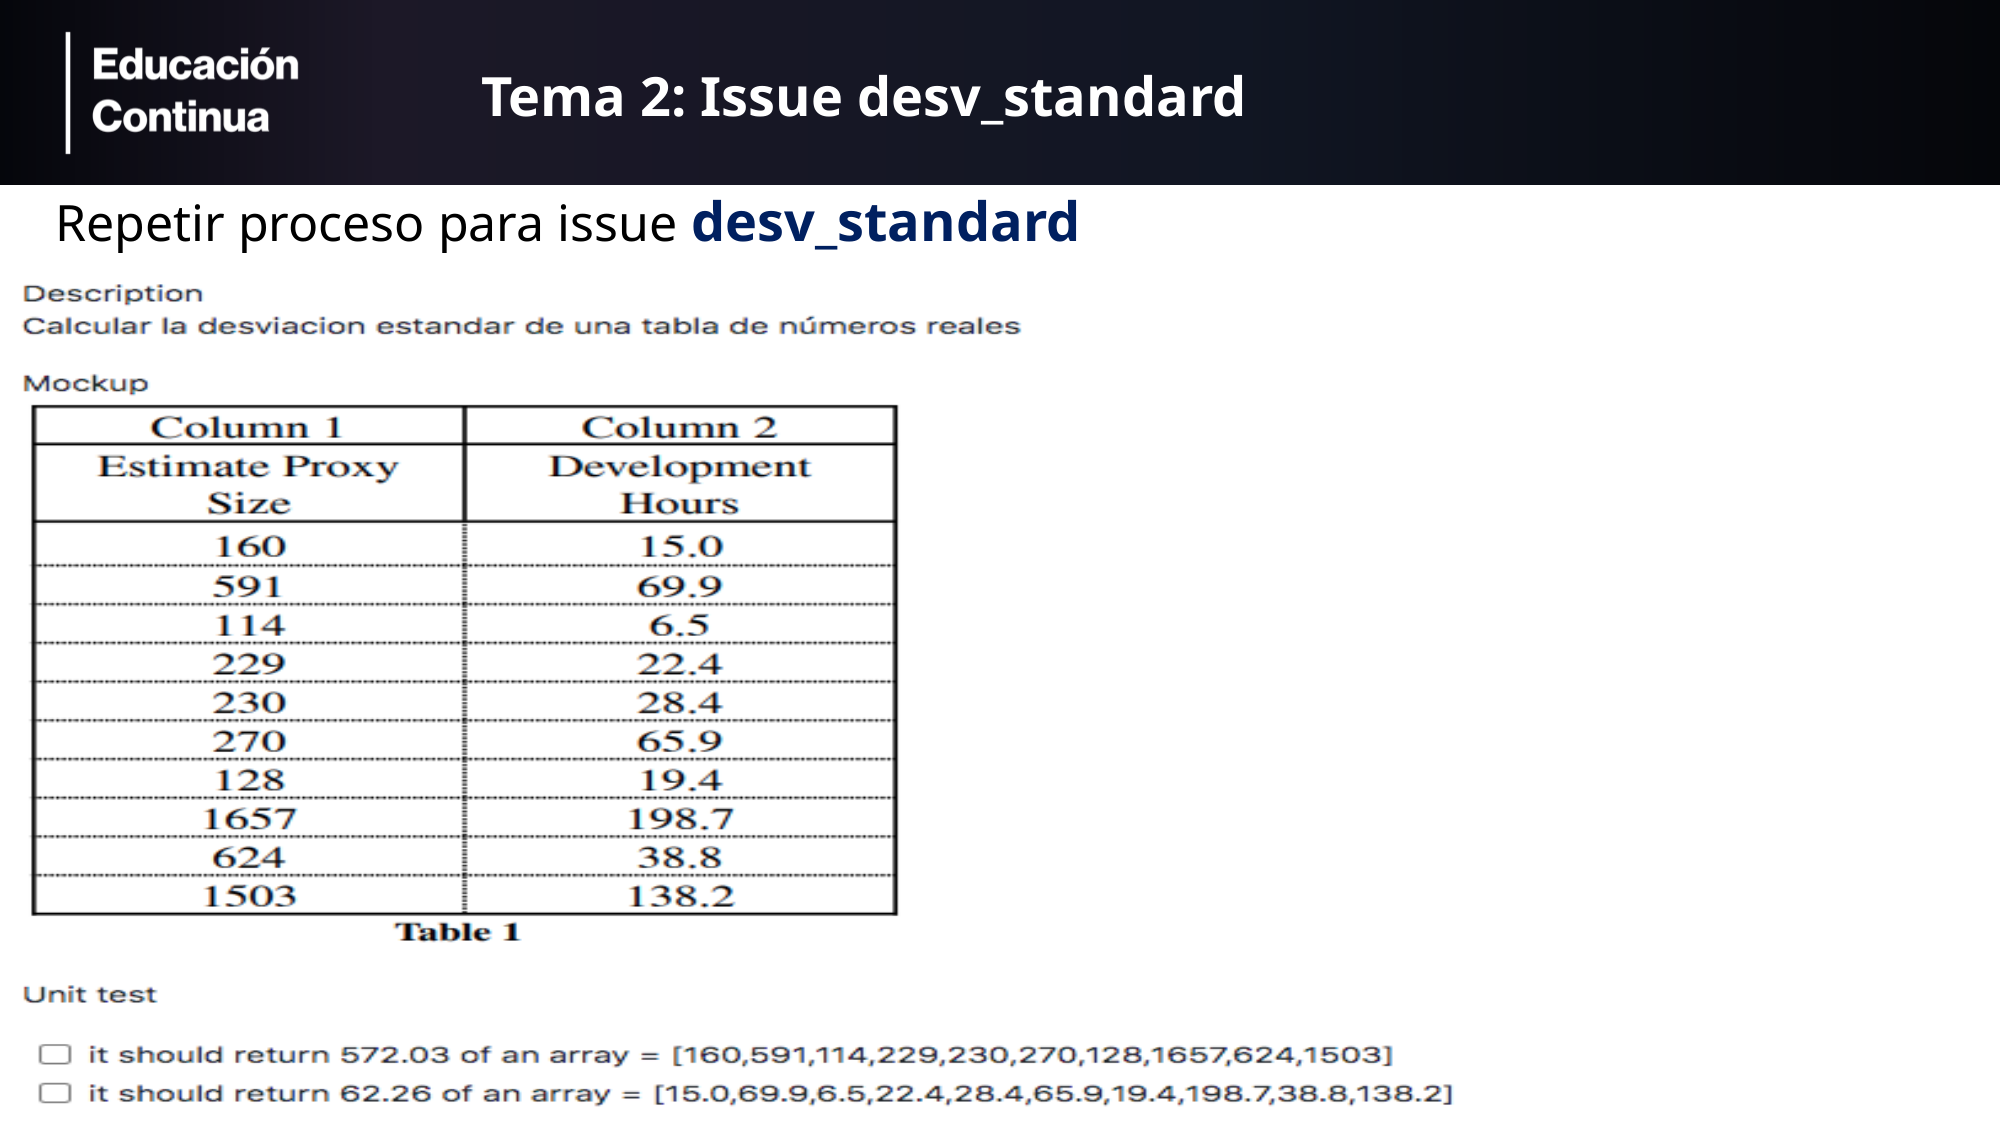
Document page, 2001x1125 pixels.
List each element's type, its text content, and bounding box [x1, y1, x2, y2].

title Tema 2: Issue desv_standard [466, 37, 2000, 146]
picture [0, 263, 1502, 1125]
picture [0, 0, 2000, 185]
list Repetir proceso para issue desv_standard [40, 223, 2000, 314]
